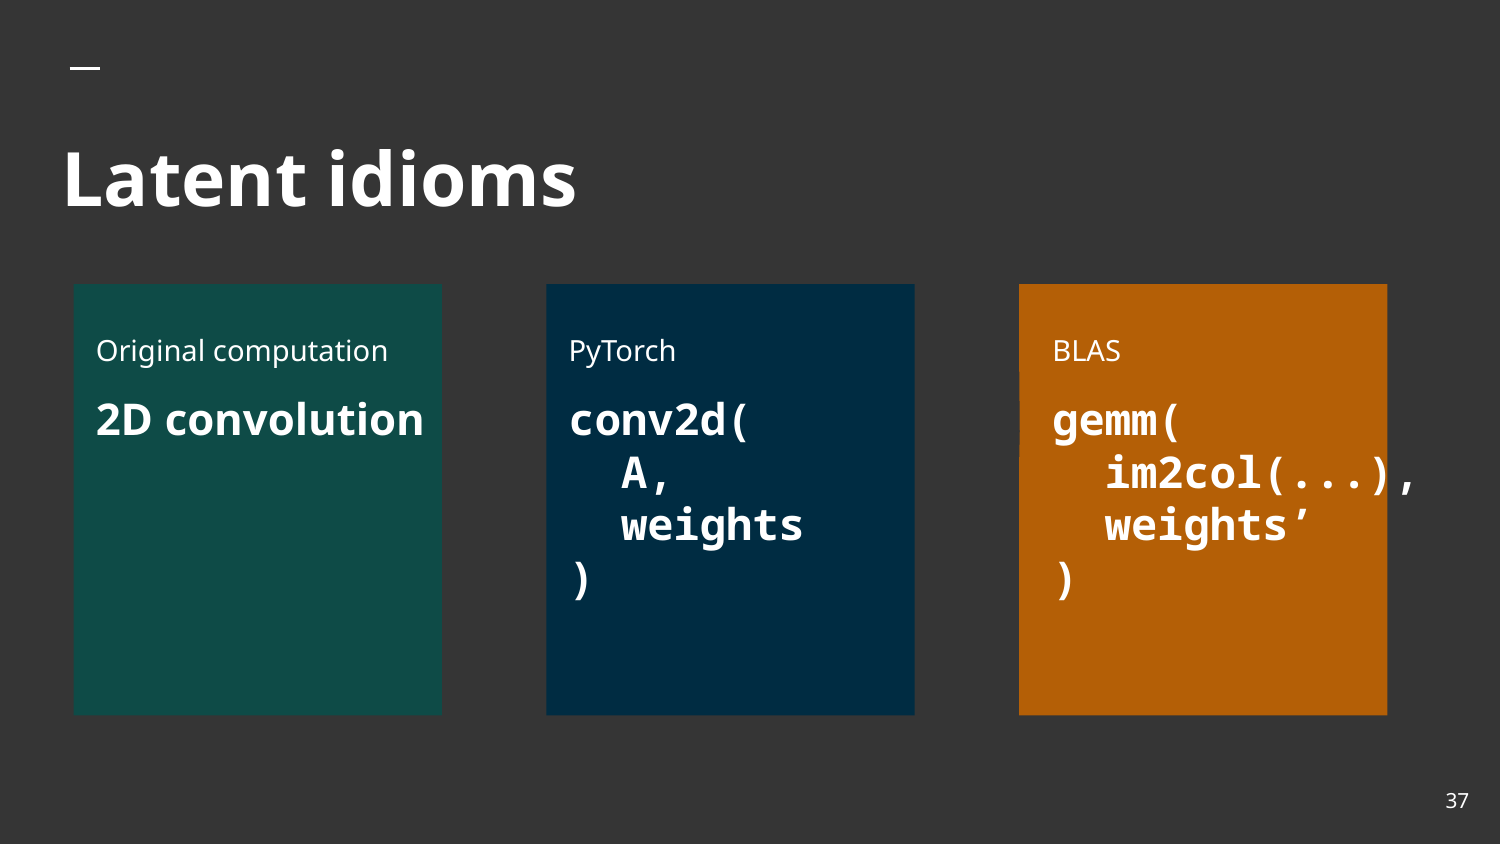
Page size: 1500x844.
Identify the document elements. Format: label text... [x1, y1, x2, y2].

title BLAS gemm( im2col(...), weights’ ) [1037, 316, 1445, 646]
title Original computation 2D convolution [80, 316, 488, 646]
text_box [1019, 284, 1388, 716]
title PyTorch conv2d( A, weights ) [553, 316, 961, 646]
title Latent idioms [46, 116, 1071, 746]
text_box [546, 284, 915, 716]
slide_number ‹#› [1394, 769, 1484, 834]
text_box [73, 284, 442, 716]
